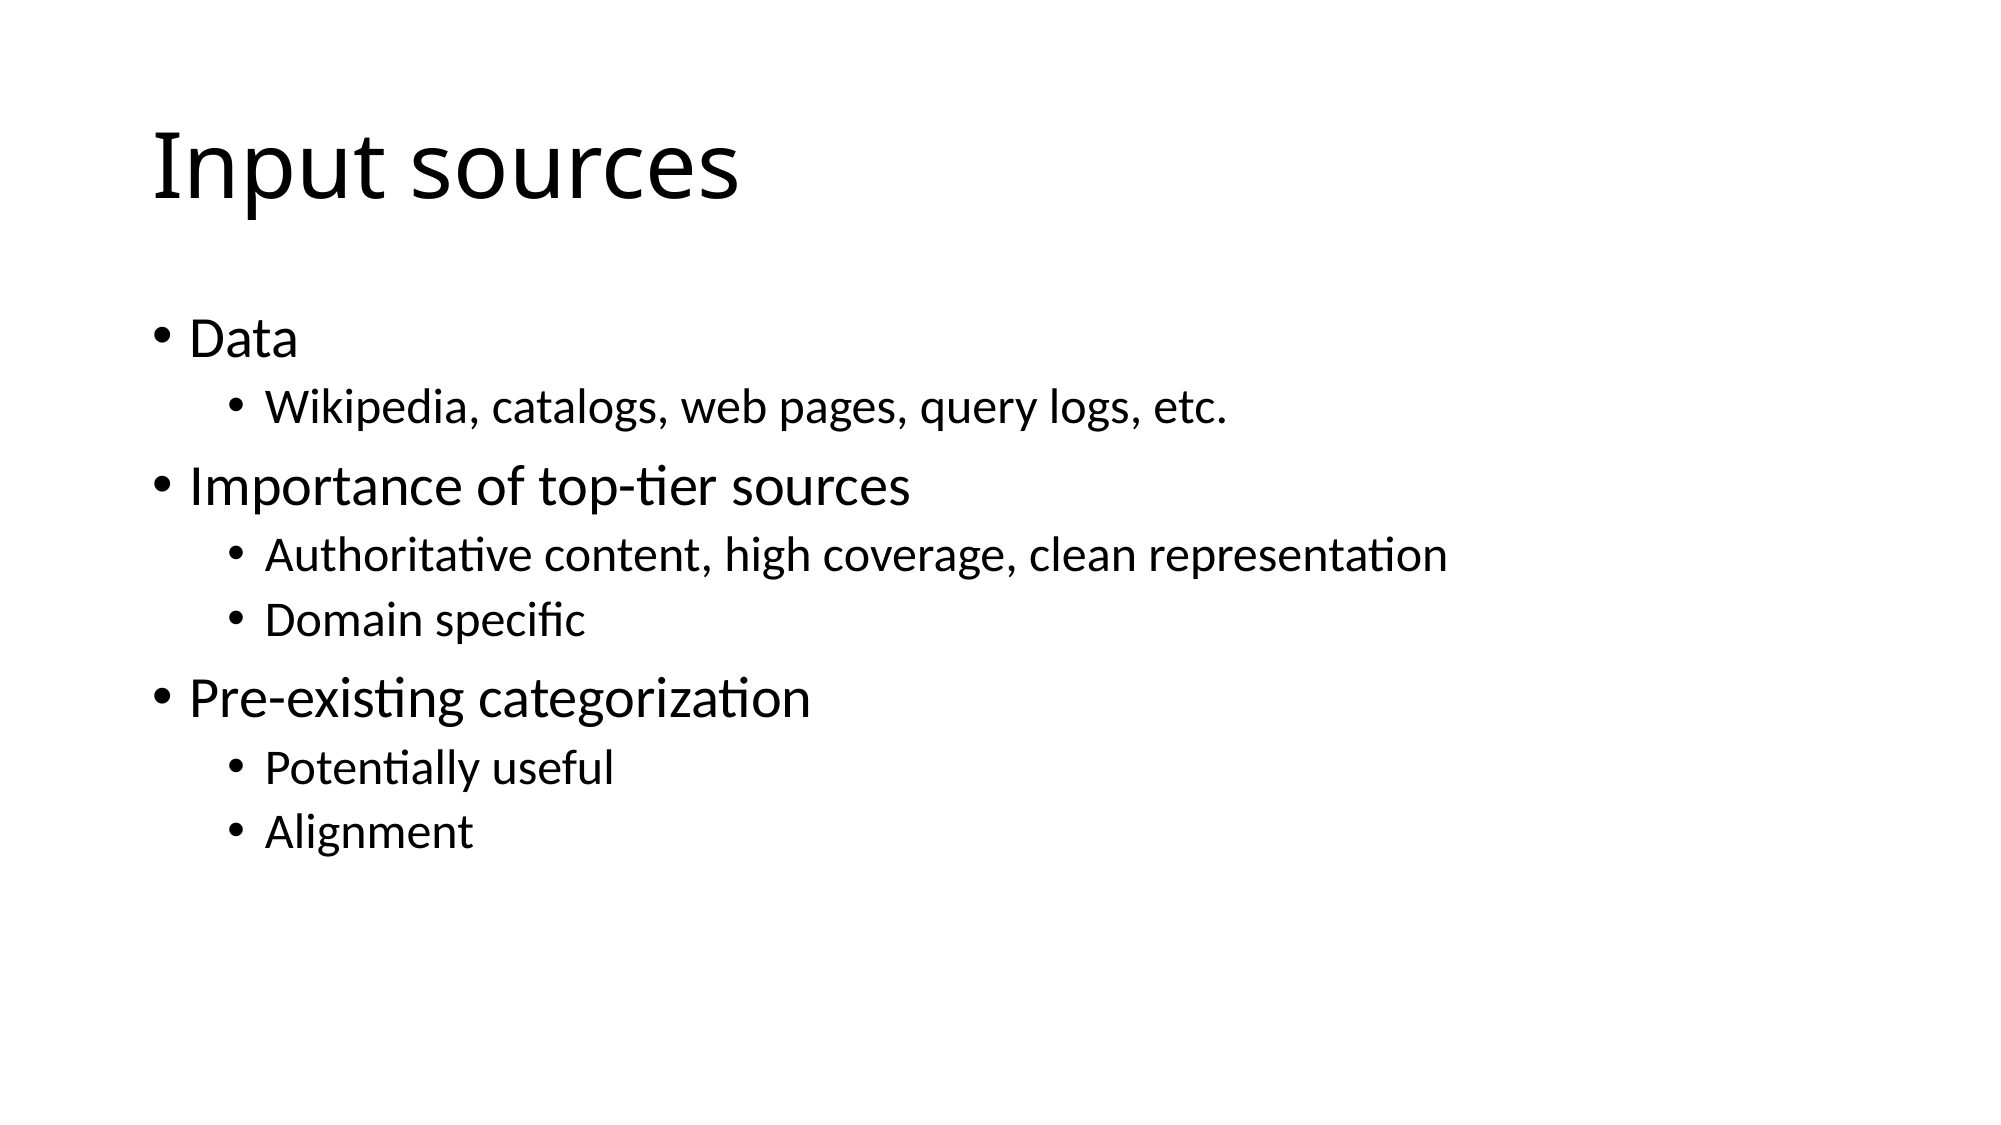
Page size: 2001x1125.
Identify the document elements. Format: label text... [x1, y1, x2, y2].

list Data Wikipedia, catalogs, web pages, query logs, etc. Importance of top-tier sources Authoritative content, high coverage, clean representation Domain specific Pre-existing categorization Potentially useful Alignment [137, 299, 1863, 1014]
title Input sources [137, 59, 1863, 278]
